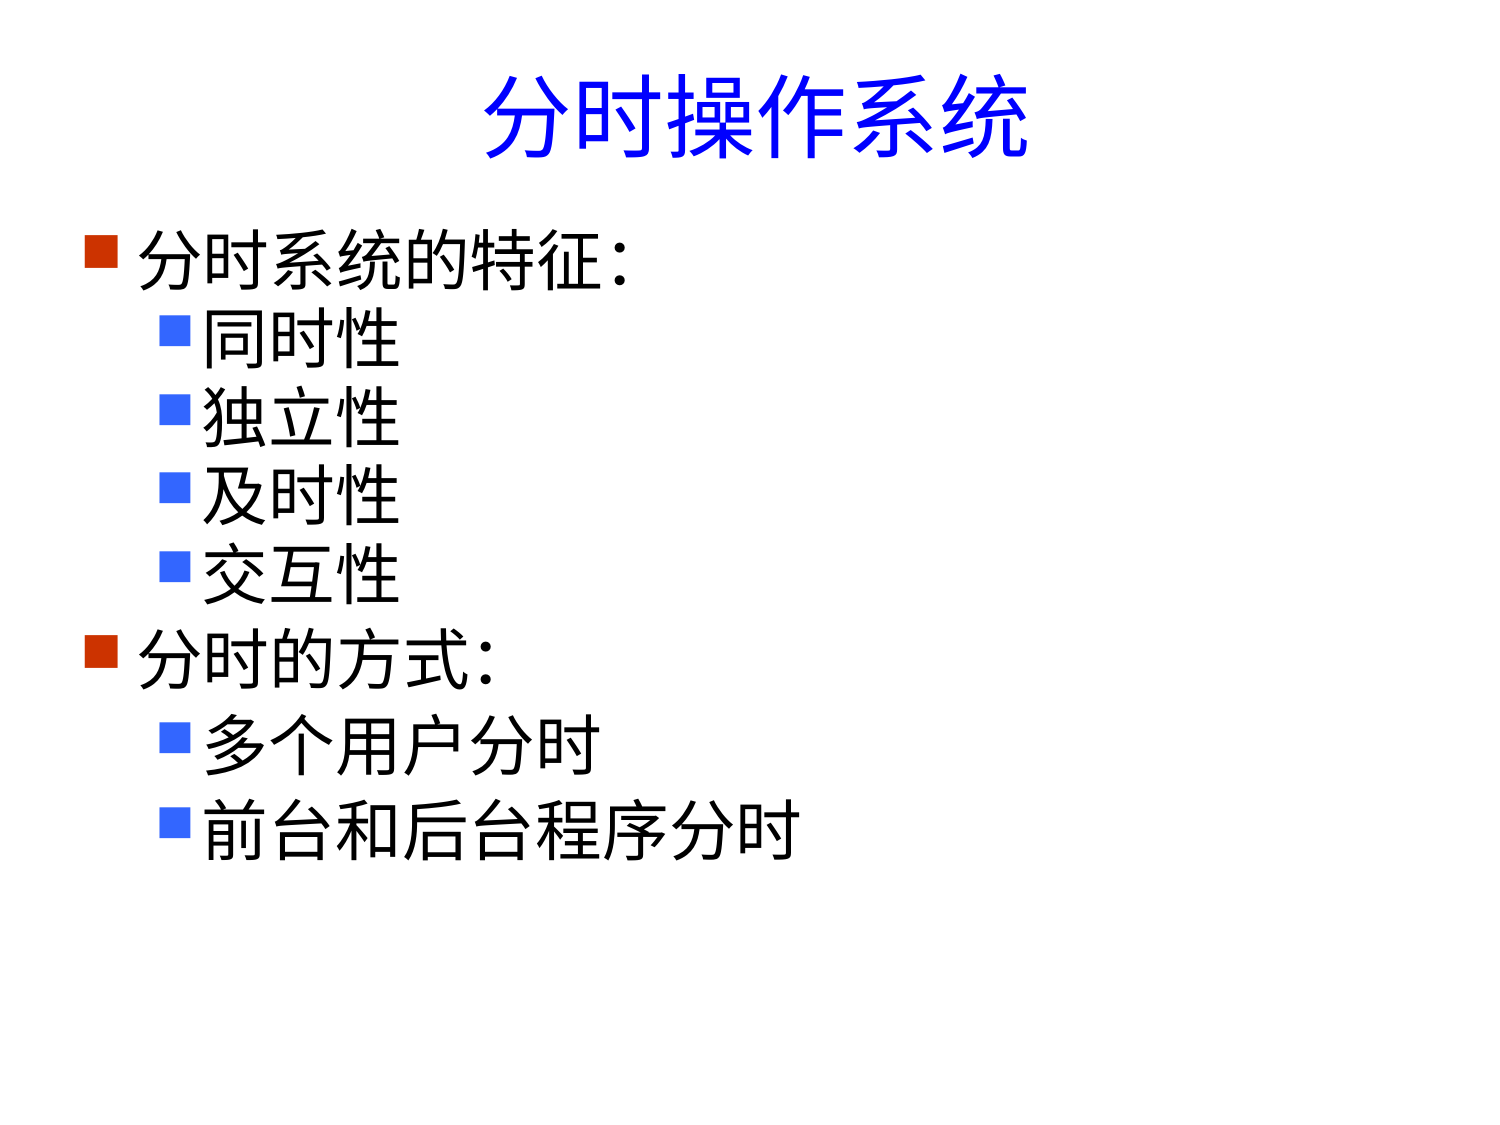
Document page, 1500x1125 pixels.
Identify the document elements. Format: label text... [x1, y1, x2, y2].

title 分时操作系统 [64, 20, 1448, 209]
list 分时系统的特征： 同时性 独立性 及时性 交互性 分时的方式： 多个用户分时 前台和后台程序分时 [64, 219, 1448, 1012]
